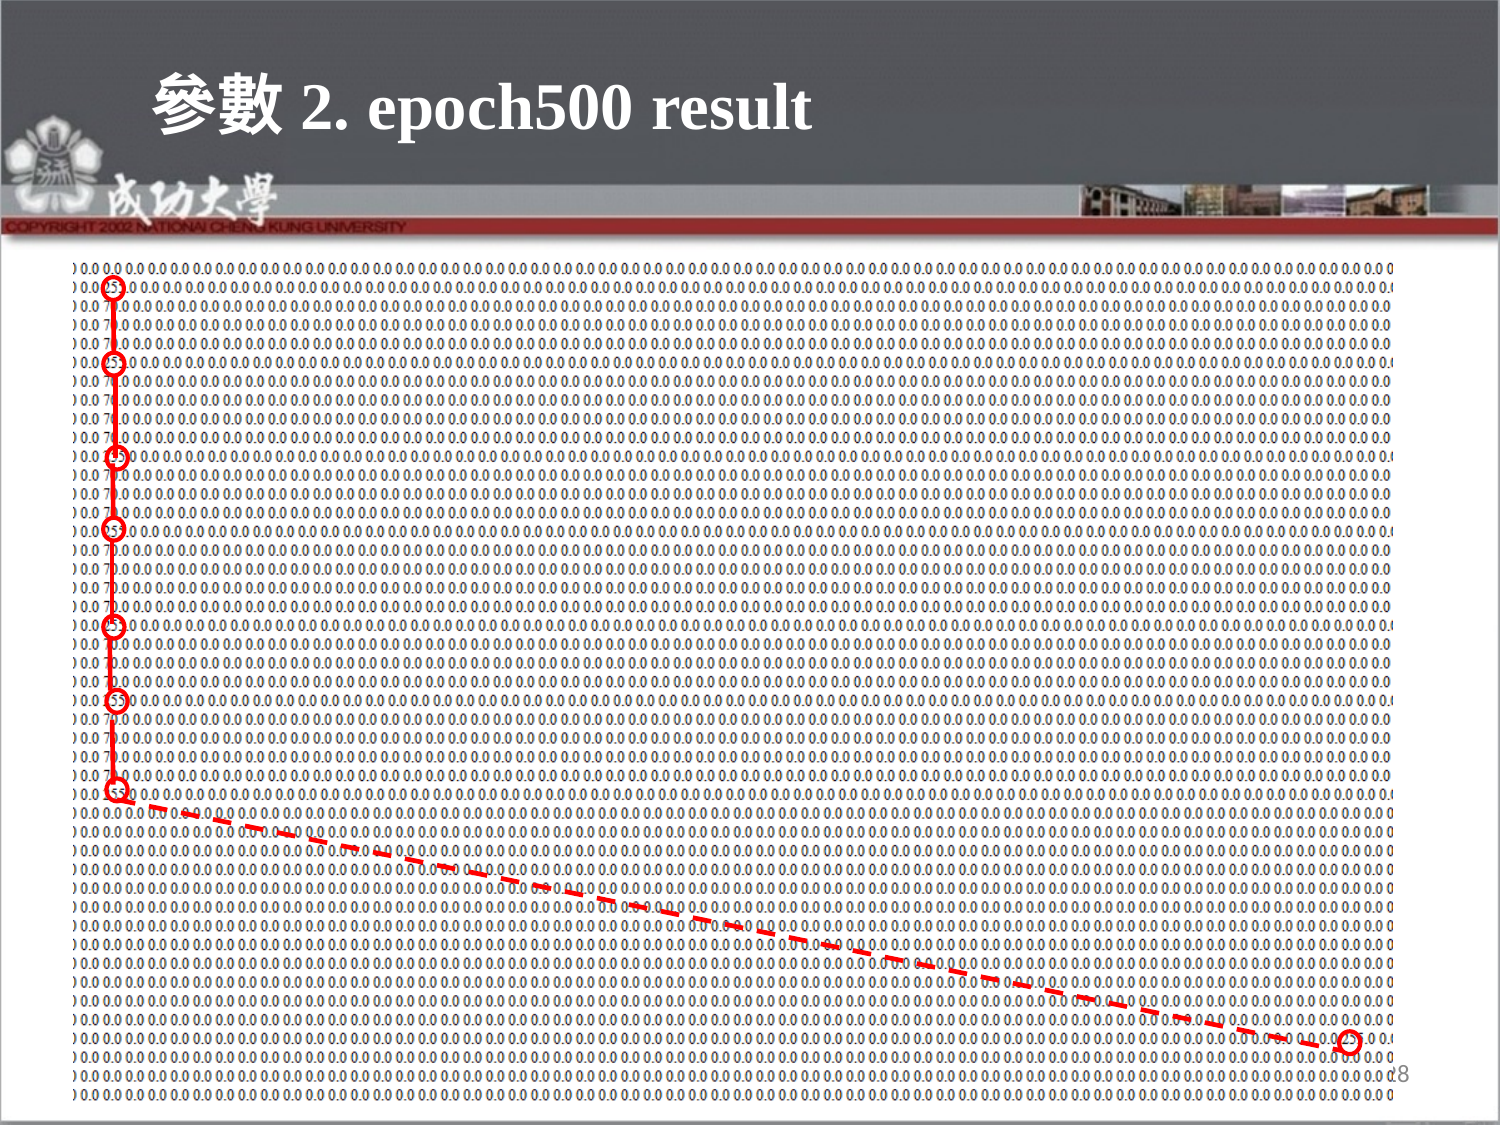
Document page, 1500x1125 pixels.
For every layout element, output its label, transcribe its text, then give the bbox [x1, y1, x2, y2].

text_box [116, 800, 1343, 1051]
picture [0, 0, 1500, 1125]
slide_number 128 [1396, 1042, 1425, 1103]
title 參數2. epoch500 result [135, 45, 1425, 161]
